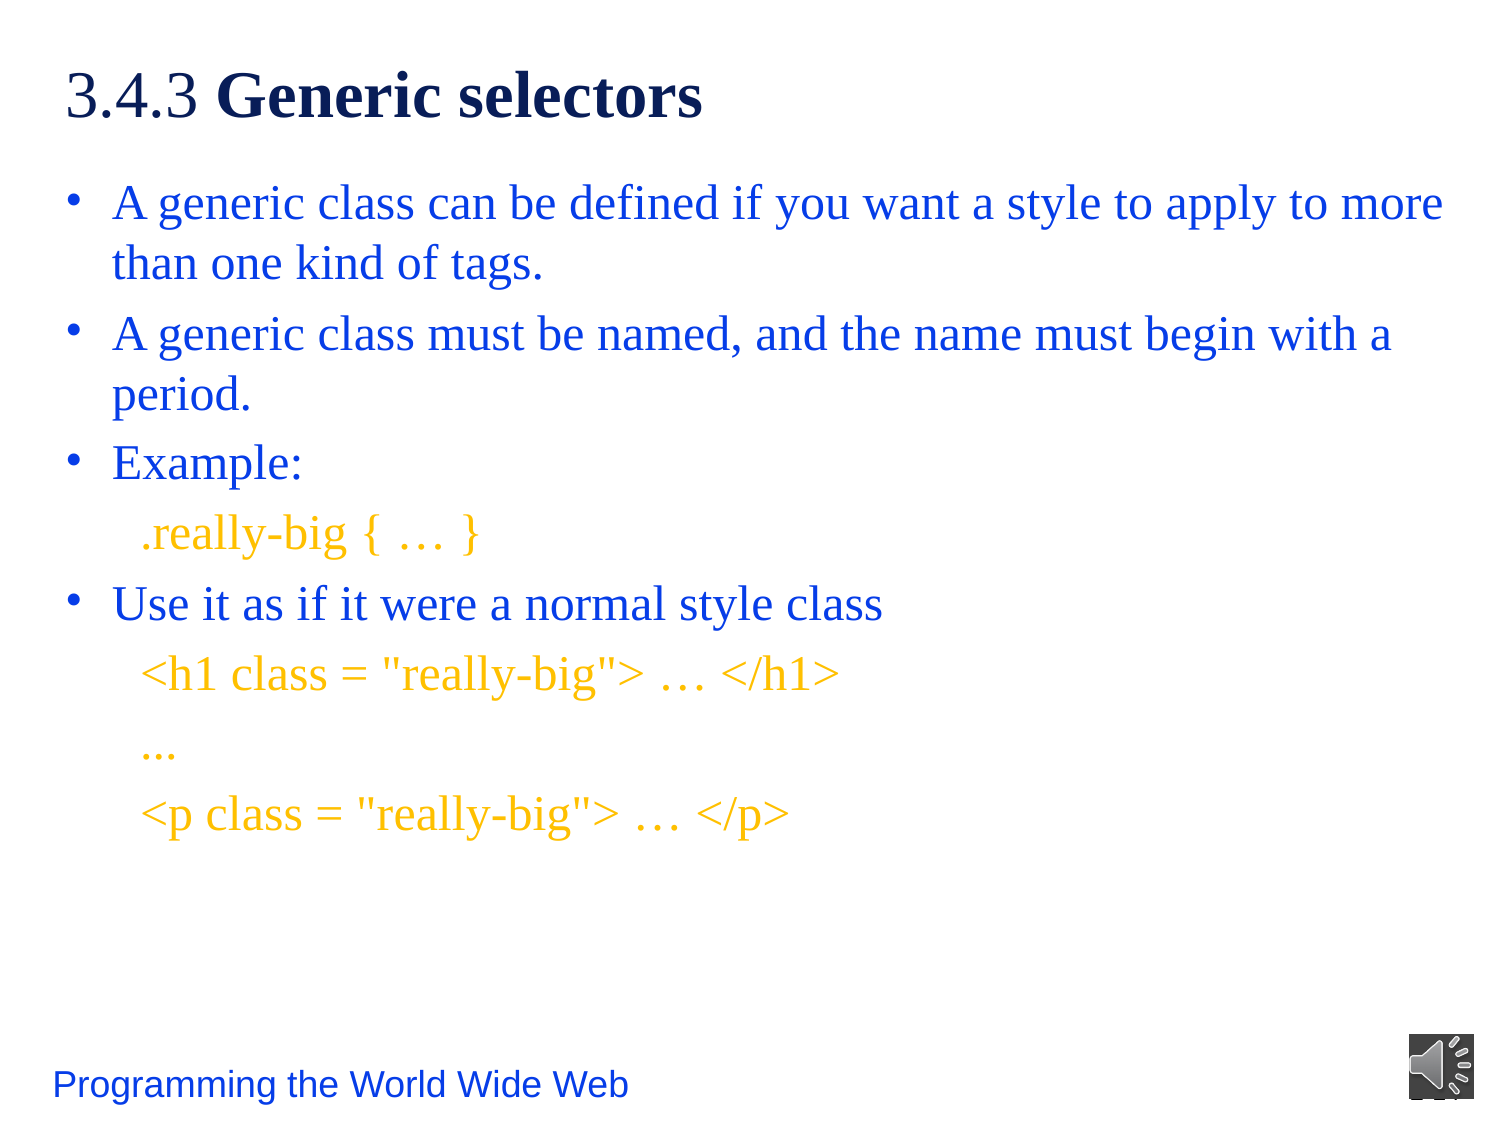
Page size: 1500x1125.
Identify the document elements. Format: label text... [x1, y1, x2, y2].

list A generic class can be defined if you want a style to apply to more than one kind of tags. A generic class must be named, and the name must begin with a period. Example: .really-big { … } Use it as if it were a normal style class <h1 class = "really-big"> … </h1> ... <p class = "really-big"> … </p> [50, 162, 1463, 1025]
picture [1408, 1033, 1476, 1101]
title 3.4.3 Generic selectors [50, 49, 1463, 138]
